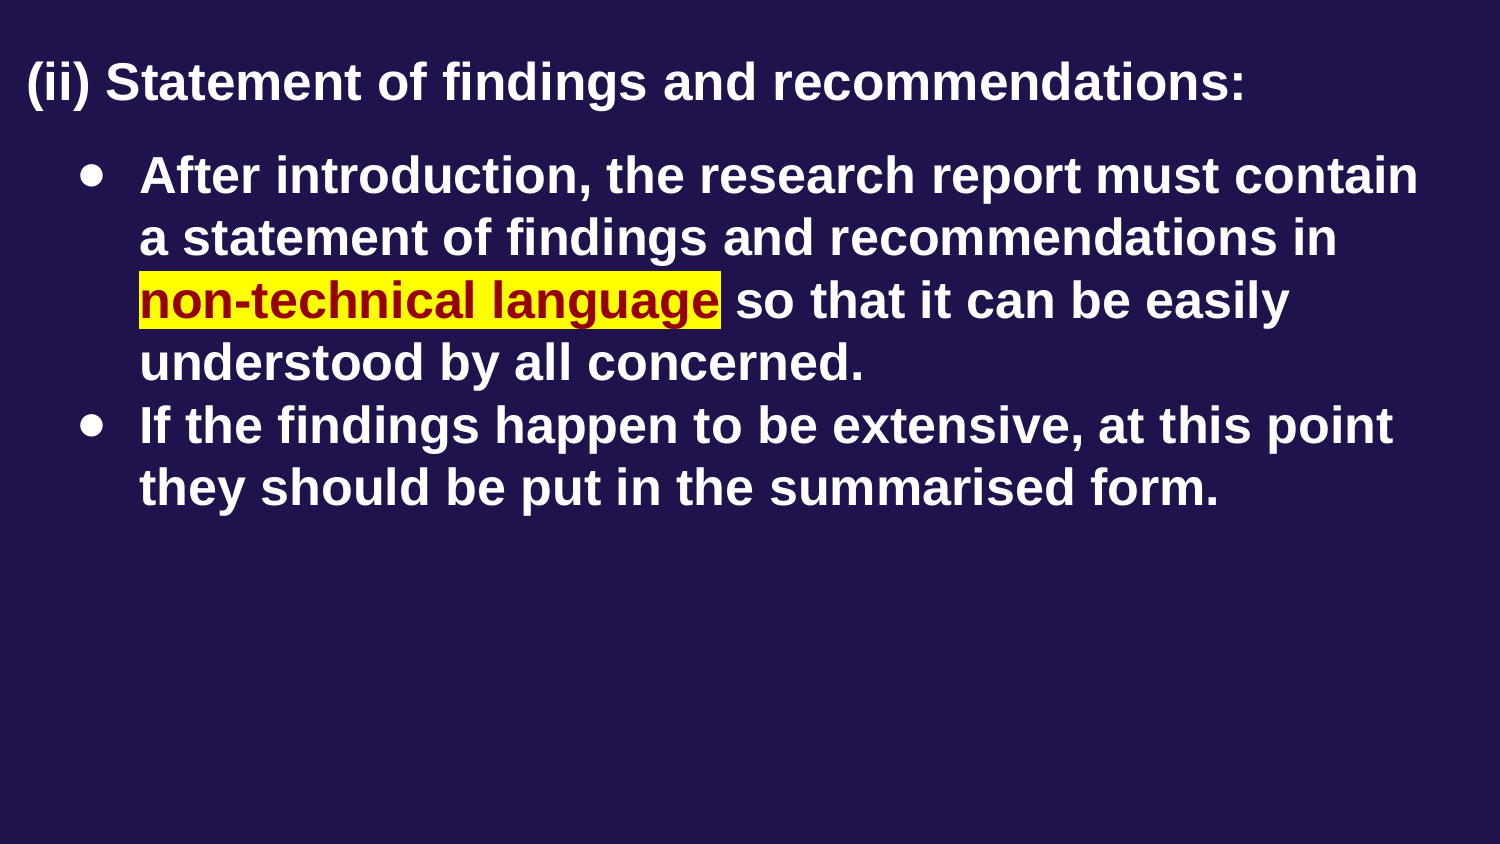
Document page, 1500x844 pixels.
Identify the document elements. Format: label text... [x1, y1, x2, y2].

title (ii) Statement of findings and recommendations: [11, 32, 1409, 127]
text_box After introduction, the research report must contain a statement of findings and recommendations in non-technical language so that it can be easily understood by all concerned. If the findings happen to be extensive, at this point they should be put in the summarised form. [49, 126, 1475, 532]
